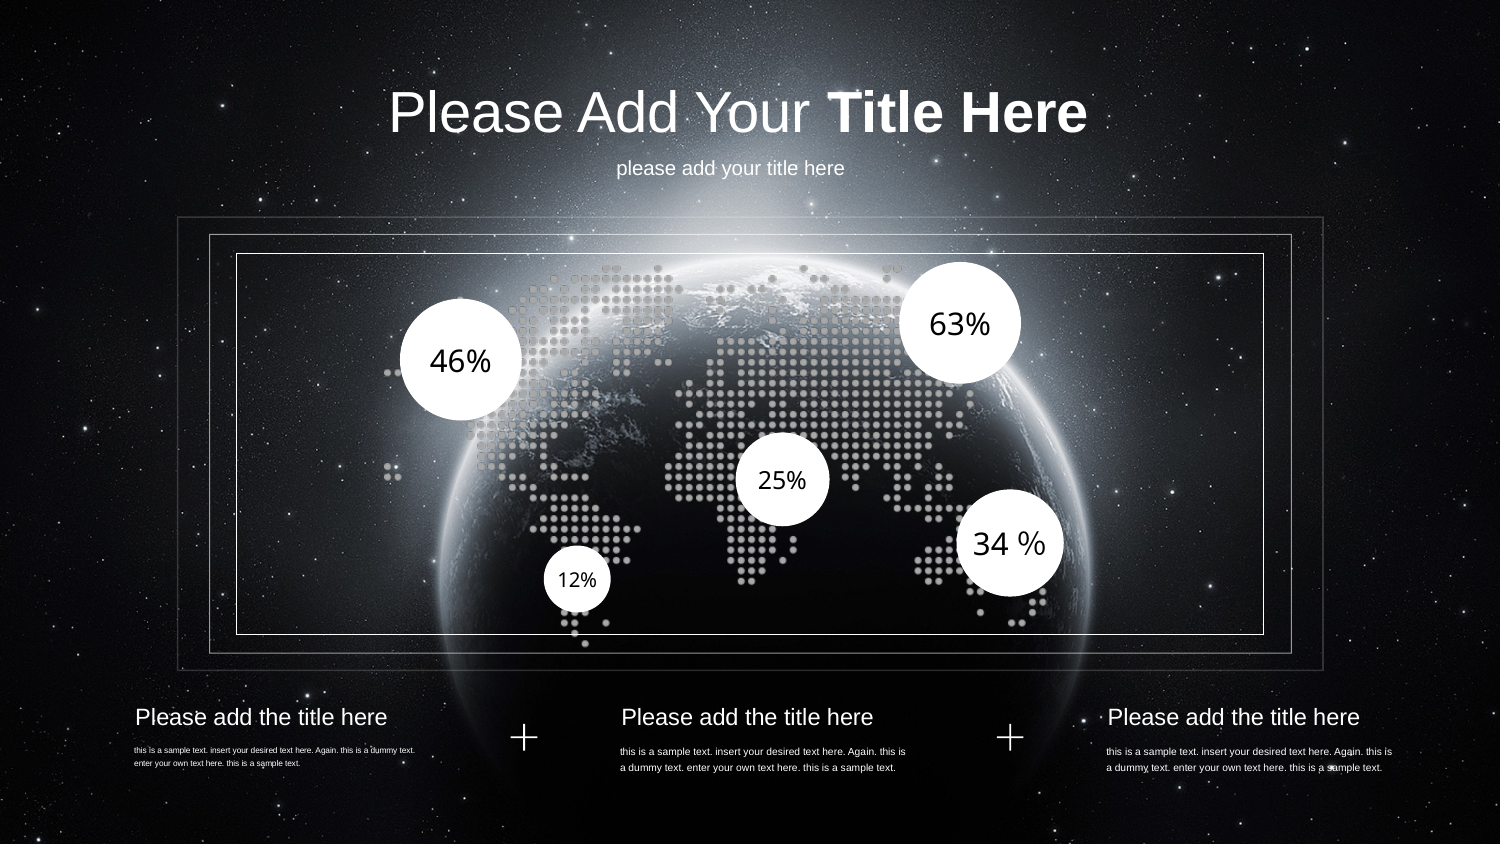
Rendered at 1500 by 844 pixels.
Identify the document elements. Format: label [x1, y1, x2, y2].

text_box [131, 698, 431, 777]
picture [0, 0, 1500, 844]
text_box [1103, 698, 1404, 777]
text_box [616, 698, 918, 777]
text_box [510, 723, 538, 751]
text_box [177, 217, 1324, 671]
text_box [996, 723, 1024, 751]
